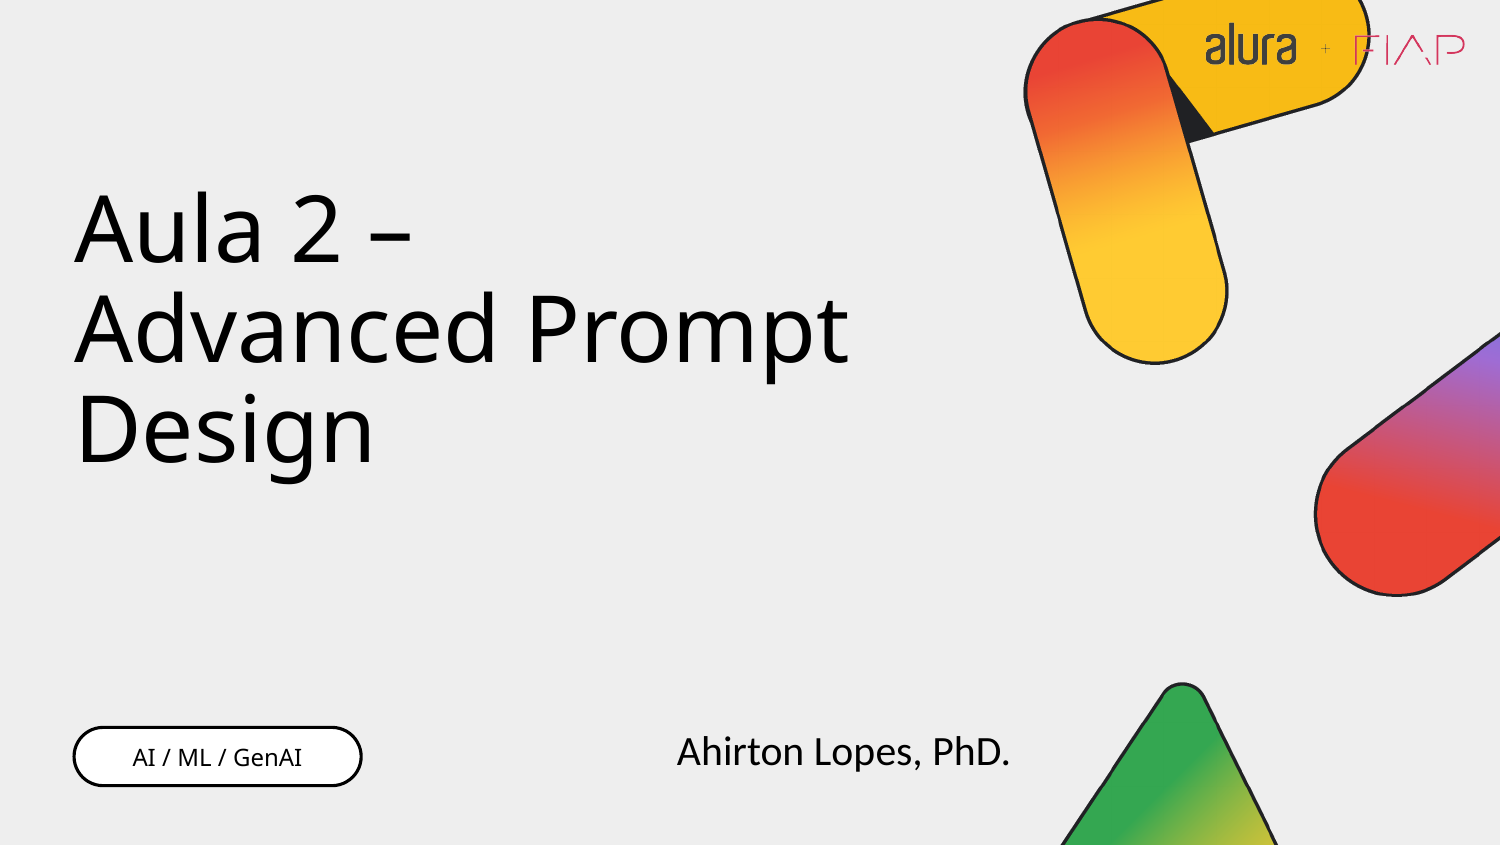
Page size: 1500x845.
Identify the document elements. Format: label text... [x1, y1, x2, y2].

text_box Aula 2 – Advanced Prompt Design [74, 182, 1064, 662]
text_box AI / ML / GenAI [74, 727, 362, 786]
picture [1006, 0, 1500, 845]
text_box Ahirton Lopes, PhD. [662, 716, 1036, 782]
